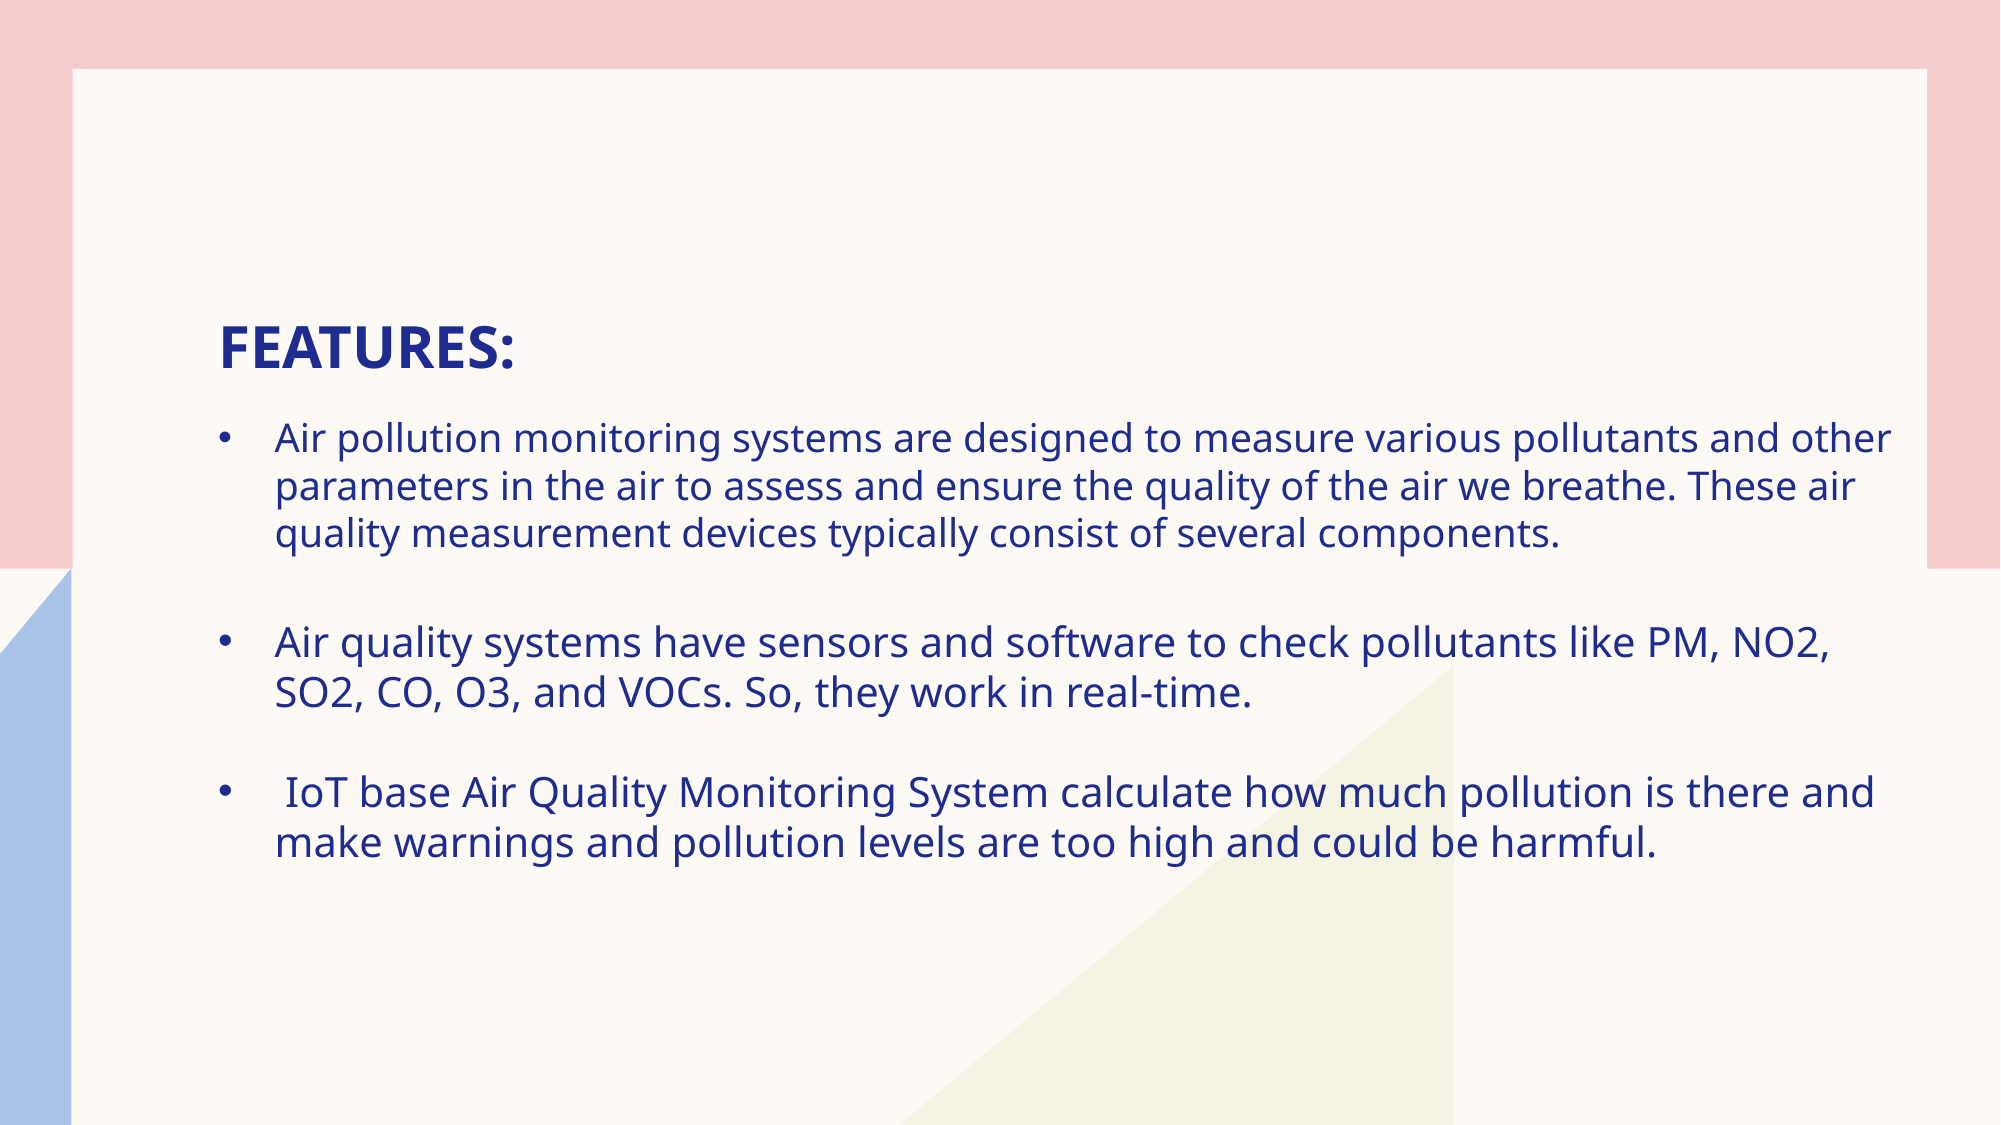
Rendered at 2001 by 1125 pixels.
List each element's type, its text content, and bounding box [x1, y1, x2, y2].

title FEATURES: [203, 170, 1066, 381]
list Air pollution monitoring systems are designed to measure various pollutants and other parameters in the air to assess and ensure the quality of the air we breathe. These air quality measurement devices typically consist of several components. Air quality systems have sensors and software to check pollutants like PM, NO2, SO2, CO, O3, and VOCs. So, they work in real-time. IoT base Air Quality Monitoring System calculate how much pollution is there and make warnings and pollution levels are too high and could be harmful. [203, 413, 1909, 932]
